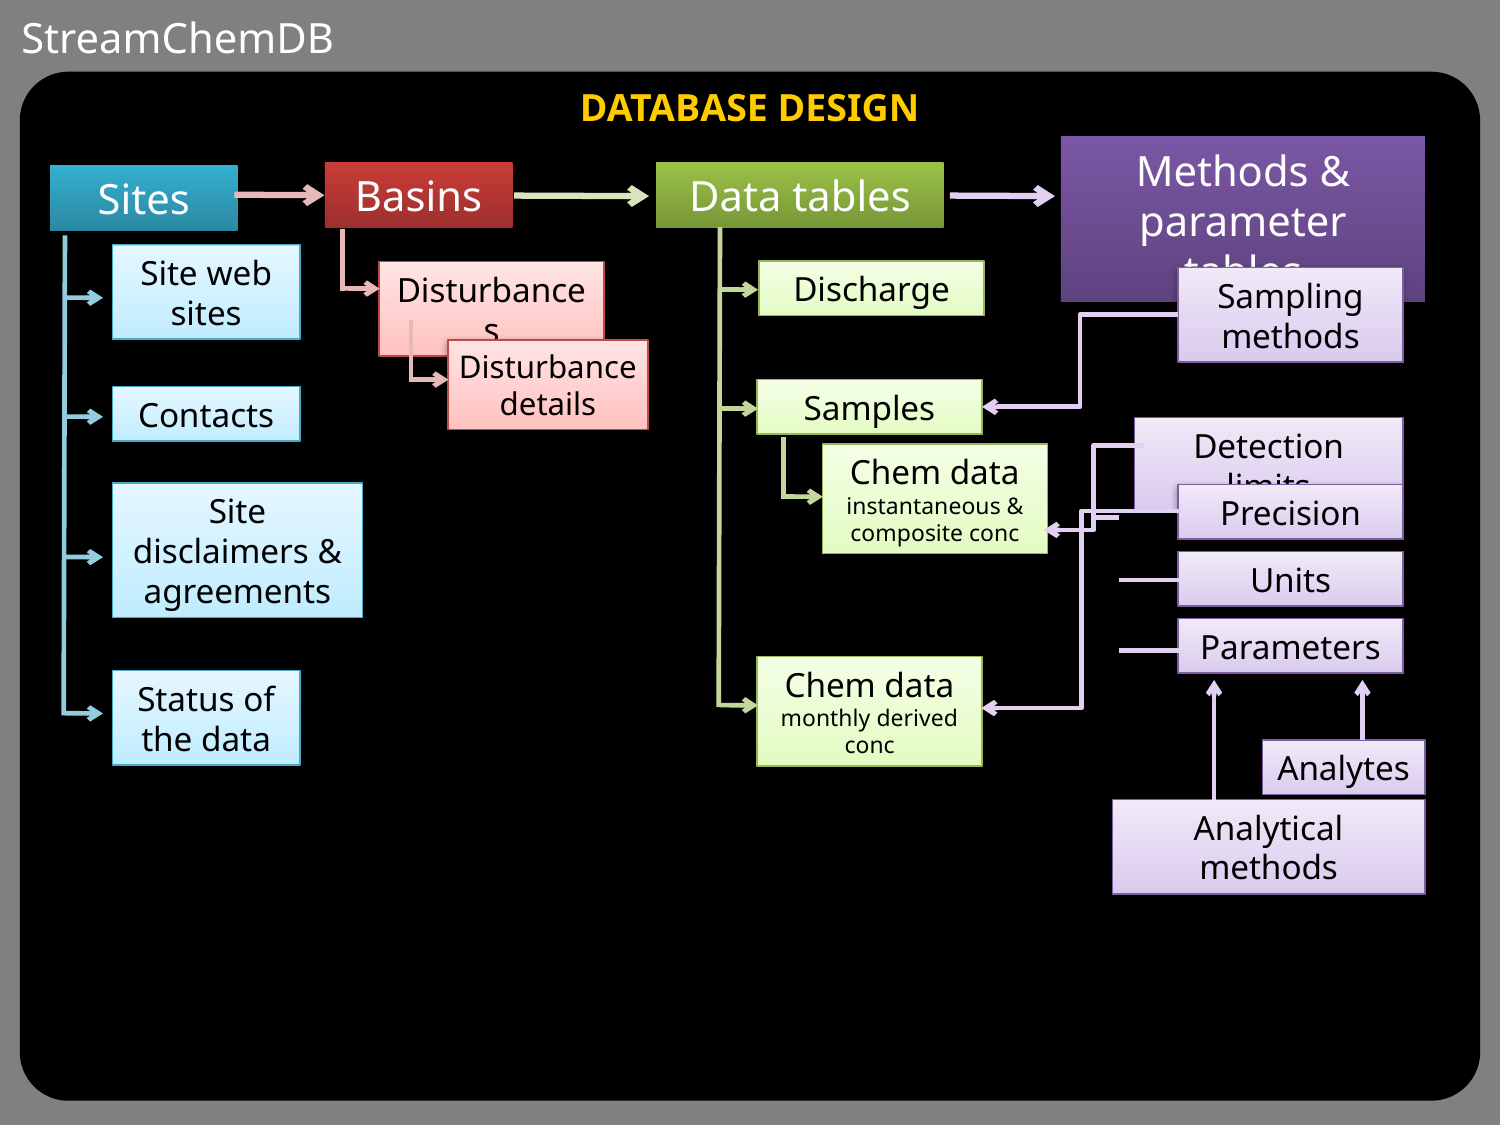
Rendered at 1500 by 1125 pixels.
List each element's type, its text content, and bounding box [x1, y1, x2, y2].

text_box [20, 72, 1480, 1100]
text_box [981, 315, 1179, 408]
text_box Analytes [1262, 774, 1426, 795]
text_box Analytical methods [1112, 799, 1426, 895]
text_box DATABASE DESIGN [268, 76, 1232, 135]
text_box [980, 510, 1182, 709]
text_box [1043, 445, 1144, 509]
text_box StreamChemDB [6, 4, 1494, 70]
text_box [49, 136, 1426, 768]
